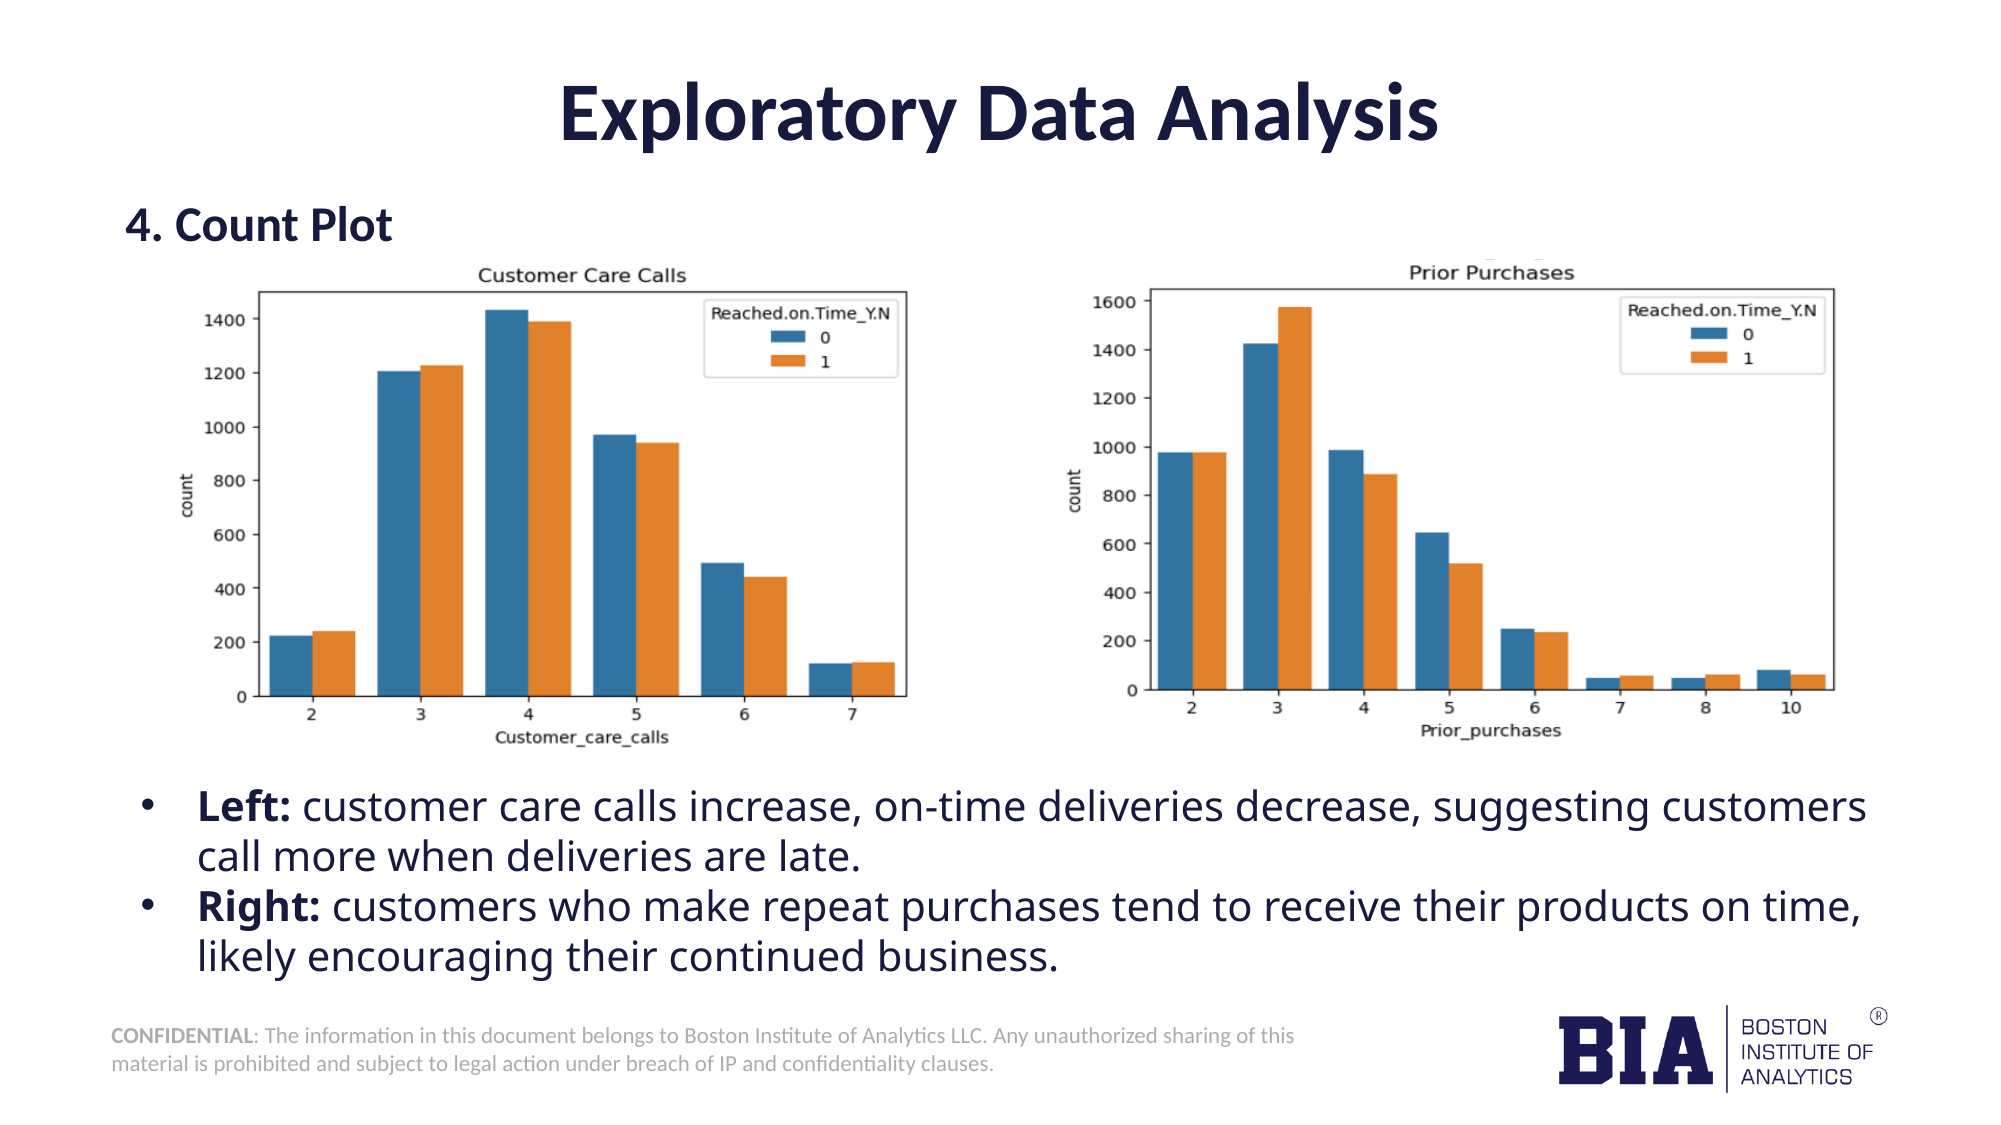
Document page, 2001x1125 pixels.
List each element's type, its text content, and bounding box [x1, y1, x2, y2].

text_box Exploratory Data Analysis [83, 63, 1917, 164]
text_box Left: customer care calls increase, on-time deliveries decrease, suggesting customers call more when deliveries are late. Right: customers who make repeat purchases tend to receive their products on time, likely encouraging their continued business. [125, 772, 1946, 987]
picture [1557, 1003, 1889, 1094]
picture [1063, 259, 1890, 749]
picture [175, 259, 956, 749]
text_box 4. Count Plot [110, 183, 727, 259]
